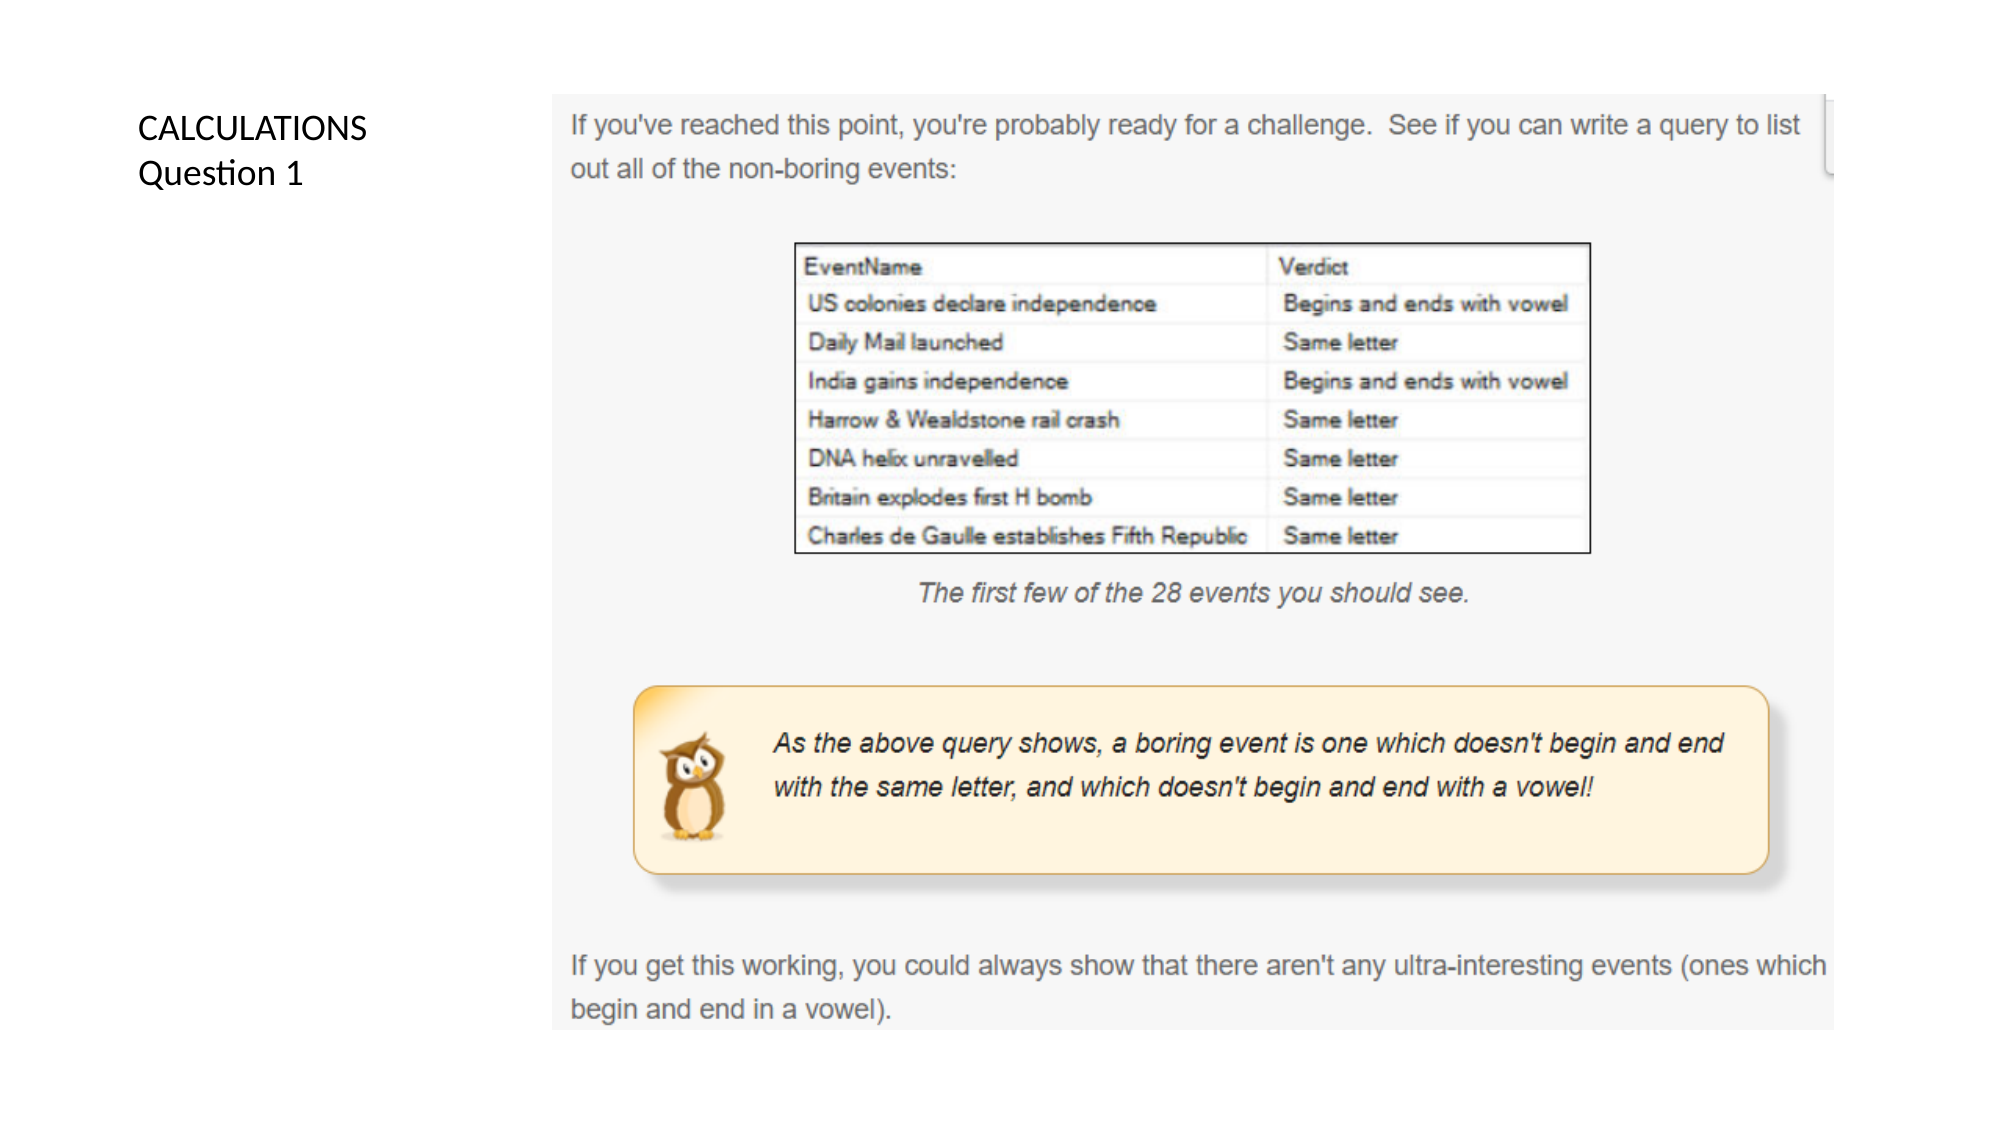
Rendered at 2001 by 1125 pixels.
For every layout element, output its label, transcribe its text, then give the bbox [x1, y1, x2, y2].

text_box CALCULATIONS Question 1 [123, 95, 552, 201]
picture [552, 94, 1834, 1030]
